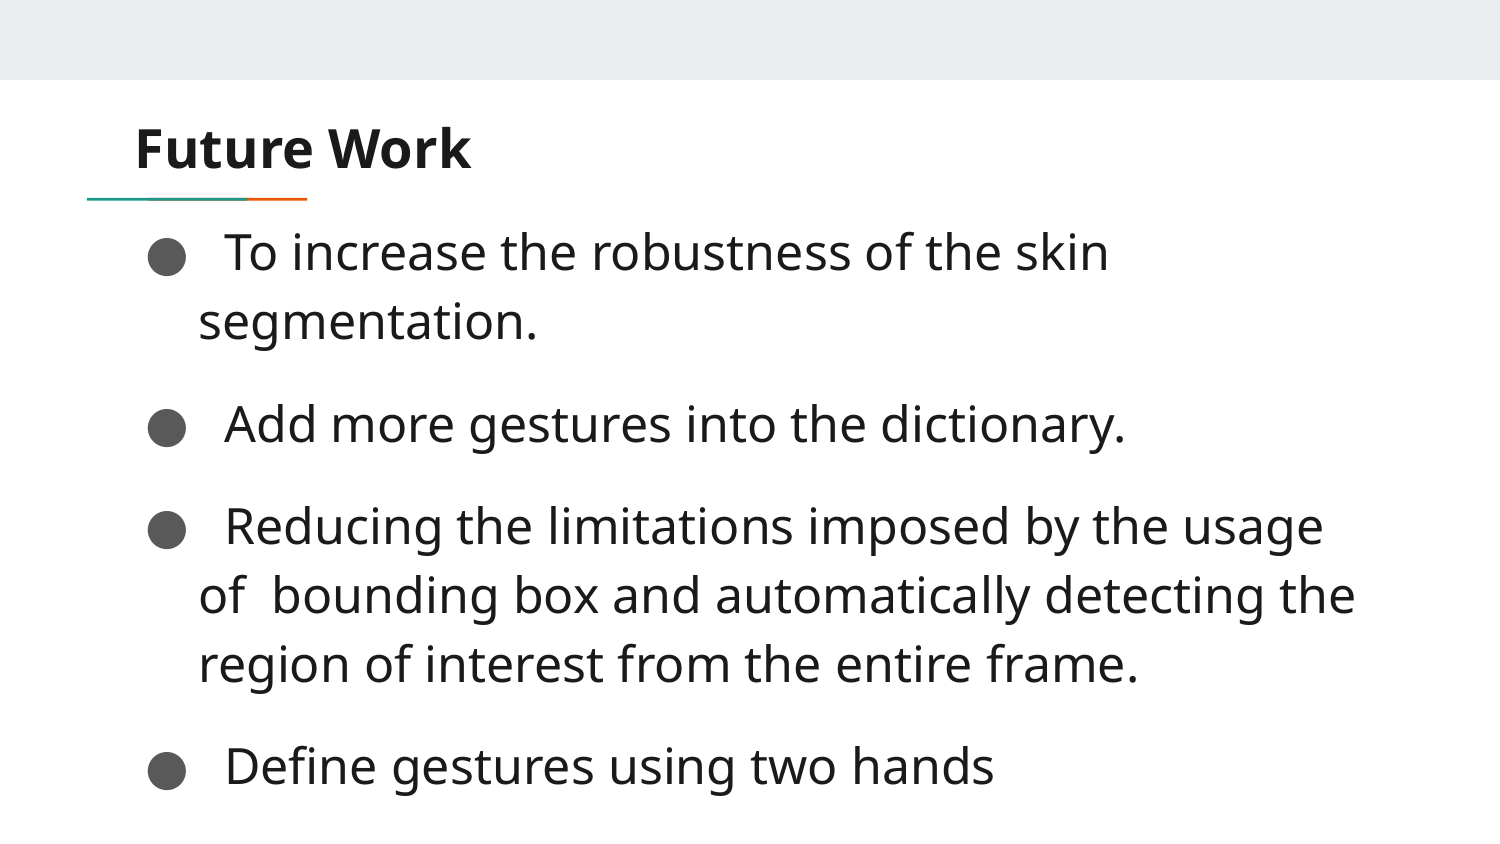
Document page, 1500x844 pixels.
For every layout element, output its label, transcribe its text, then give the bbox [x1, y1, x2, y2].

list To increase the robustness of the skin segmentation. Add more gestures into the dictionary. Reducing the limitations imposed by the usage of bounding box and automatically detecting the region of interest from the entire frame. Define gestures using two hands [112, 196, 1397, 779]
title Future Work [119, 99, 1381, 187]
